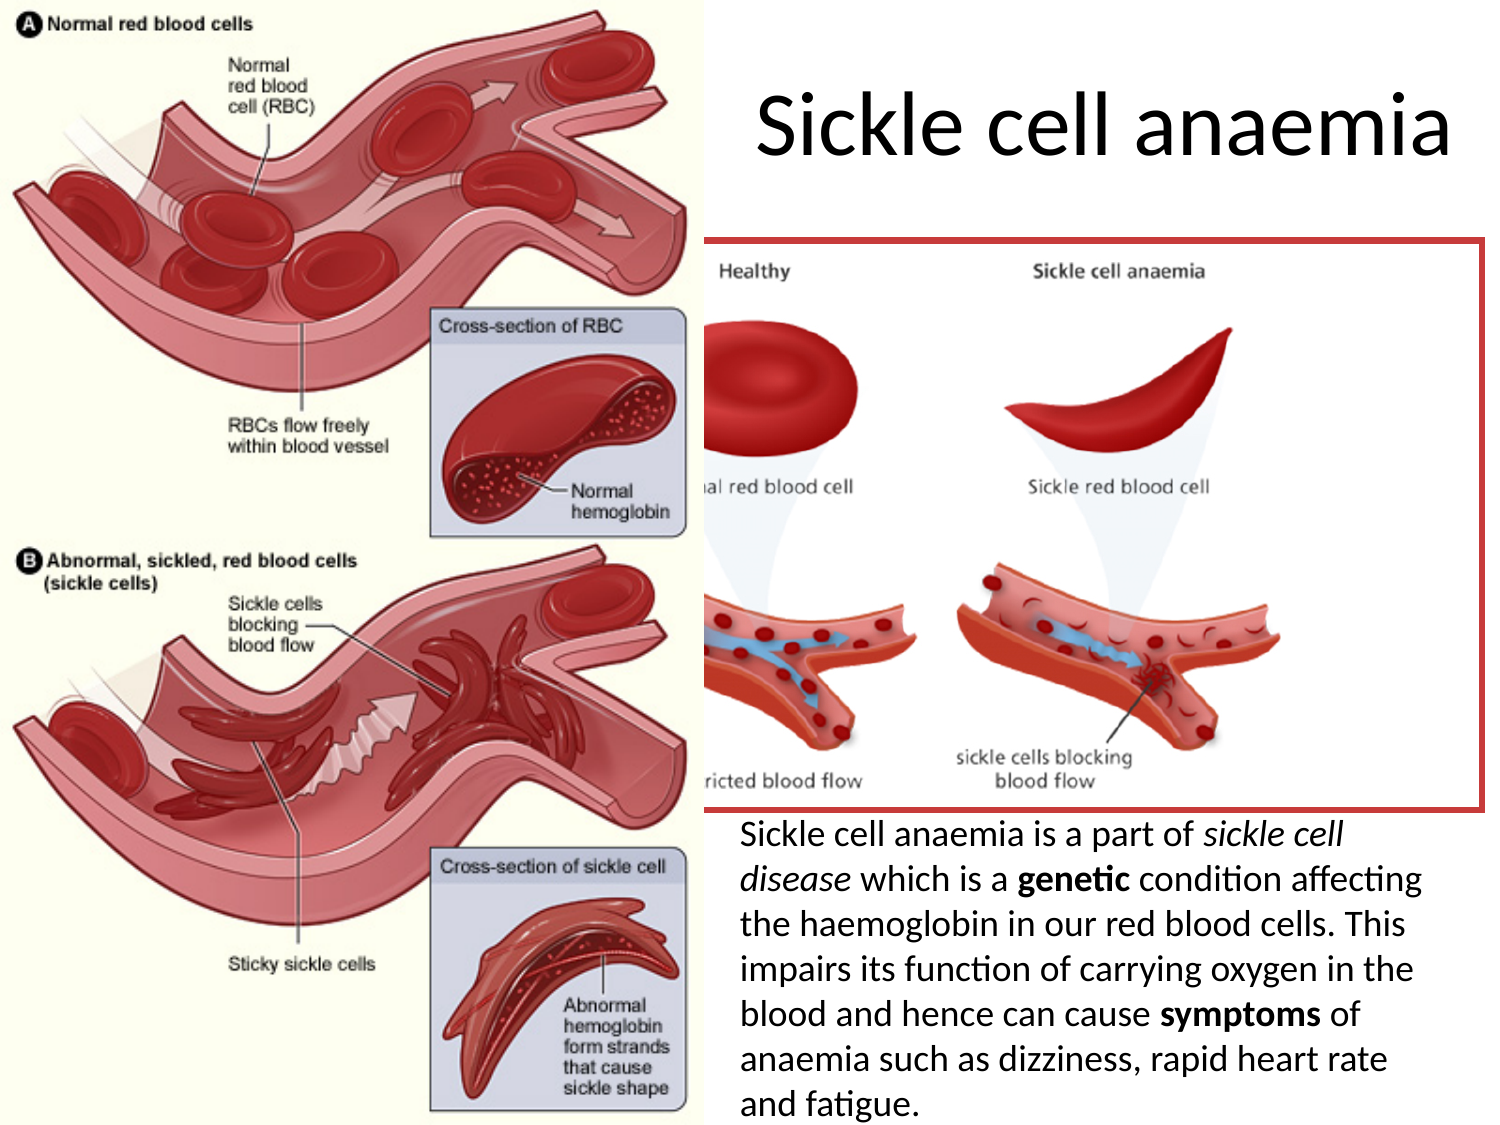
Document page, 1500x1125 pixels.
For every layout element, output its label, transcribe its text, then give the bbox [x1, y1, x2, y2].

text_box Sickle cell anaemia is a part of sickle cell disease which is a genetic condition affecting the haemoglobin in our red blood cells. This impairs its function of carrying oxygen in the blood and hence can cause symptoms of anaemia such as dizziness, rapid heart rate and fatigue. [724, 822, 1463, 1125]
title Sickle cell anaemia [725, 24, 1485, 213]
picture [0, 0, 1485, 1125]
